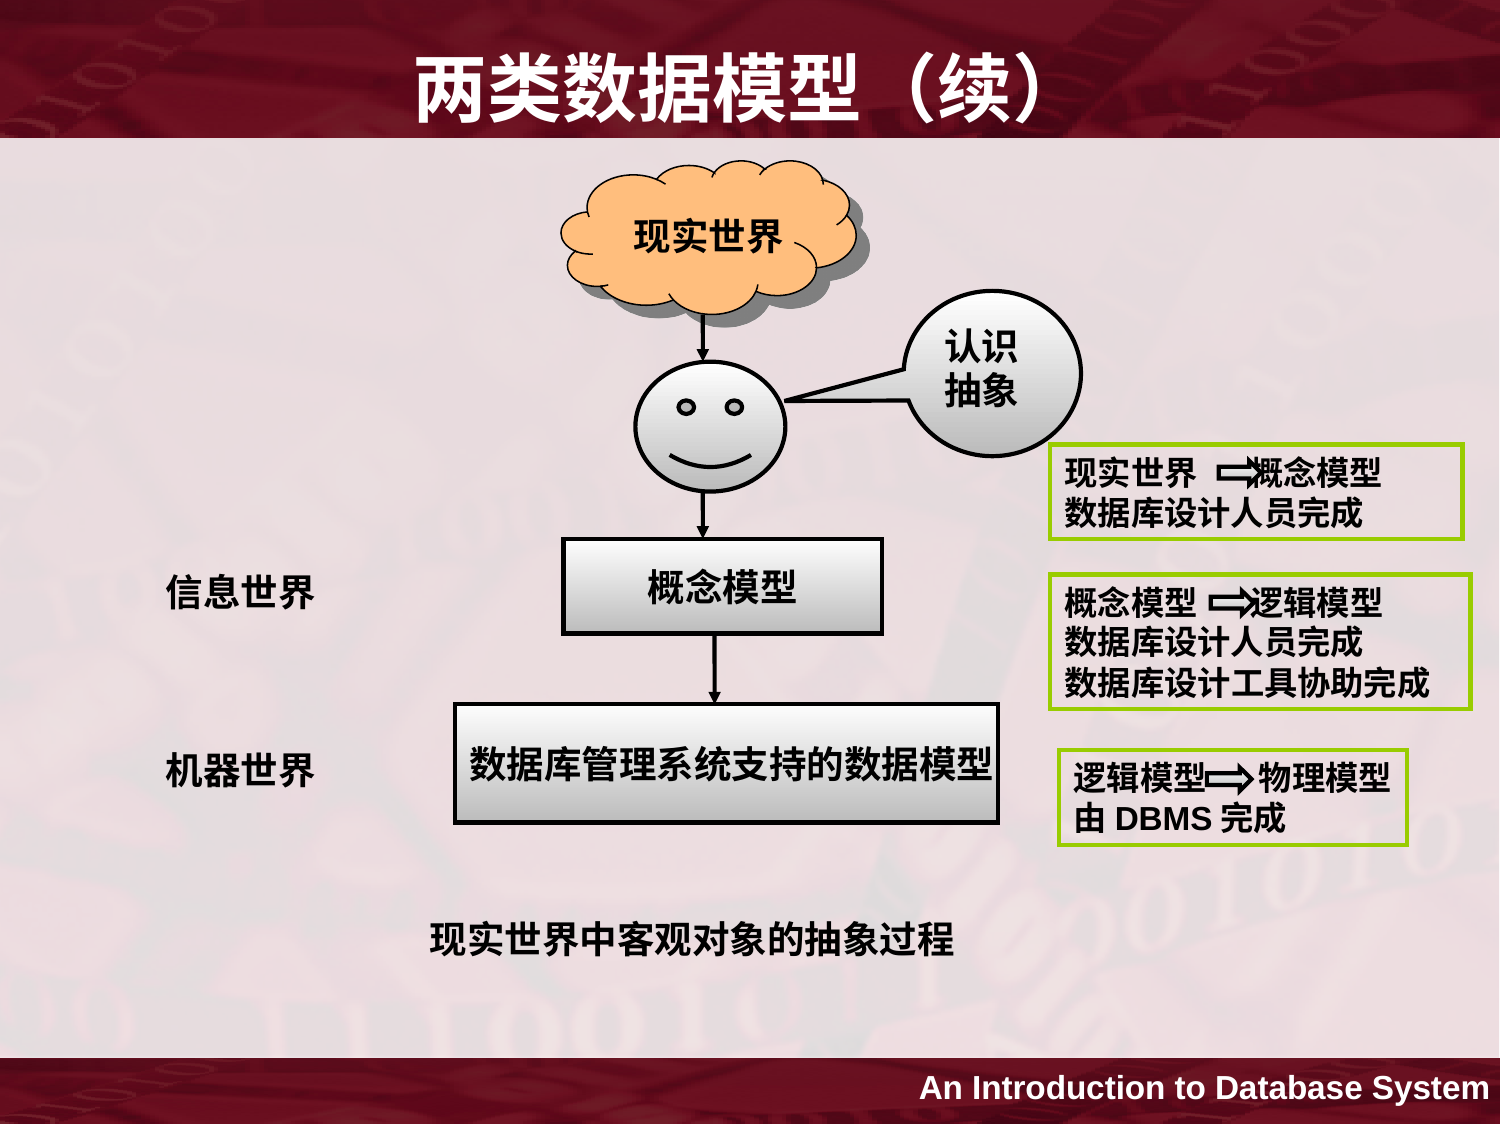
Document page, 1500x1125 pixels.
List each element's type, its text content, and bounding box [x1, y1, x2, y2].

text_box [1047, 749, 1418, 847]
text_box [708, 633, 721, 705]
text_box 机器世界 [151, 739, 444, 800]
title 两类数据模型（续） [75, 0, 1425, 181]
text_box 现实世界中客观对象的抽象过程 [414, 908, 1082, 969]
text_box [696, 314, 710, 362]
text_box 现实世界 [560, 160, 857, 315]
text_box [635, 361, 786, 492]
text_box 信息世界 [151, 561, 444, 622]
picture [0, 0, 1500, 1124]
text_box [1049, 574, 1471, 711]
text_box [696, 491, 710, 539]
text_box 数据库管理系统支持的数据模型 [454, 704, 999, 823]
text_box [1049, 444, 1463, 545]
text_box 概念模型 [563, 539, 883, 634]
text_box 认识 抽象 [784, 290, 1082, 457]
